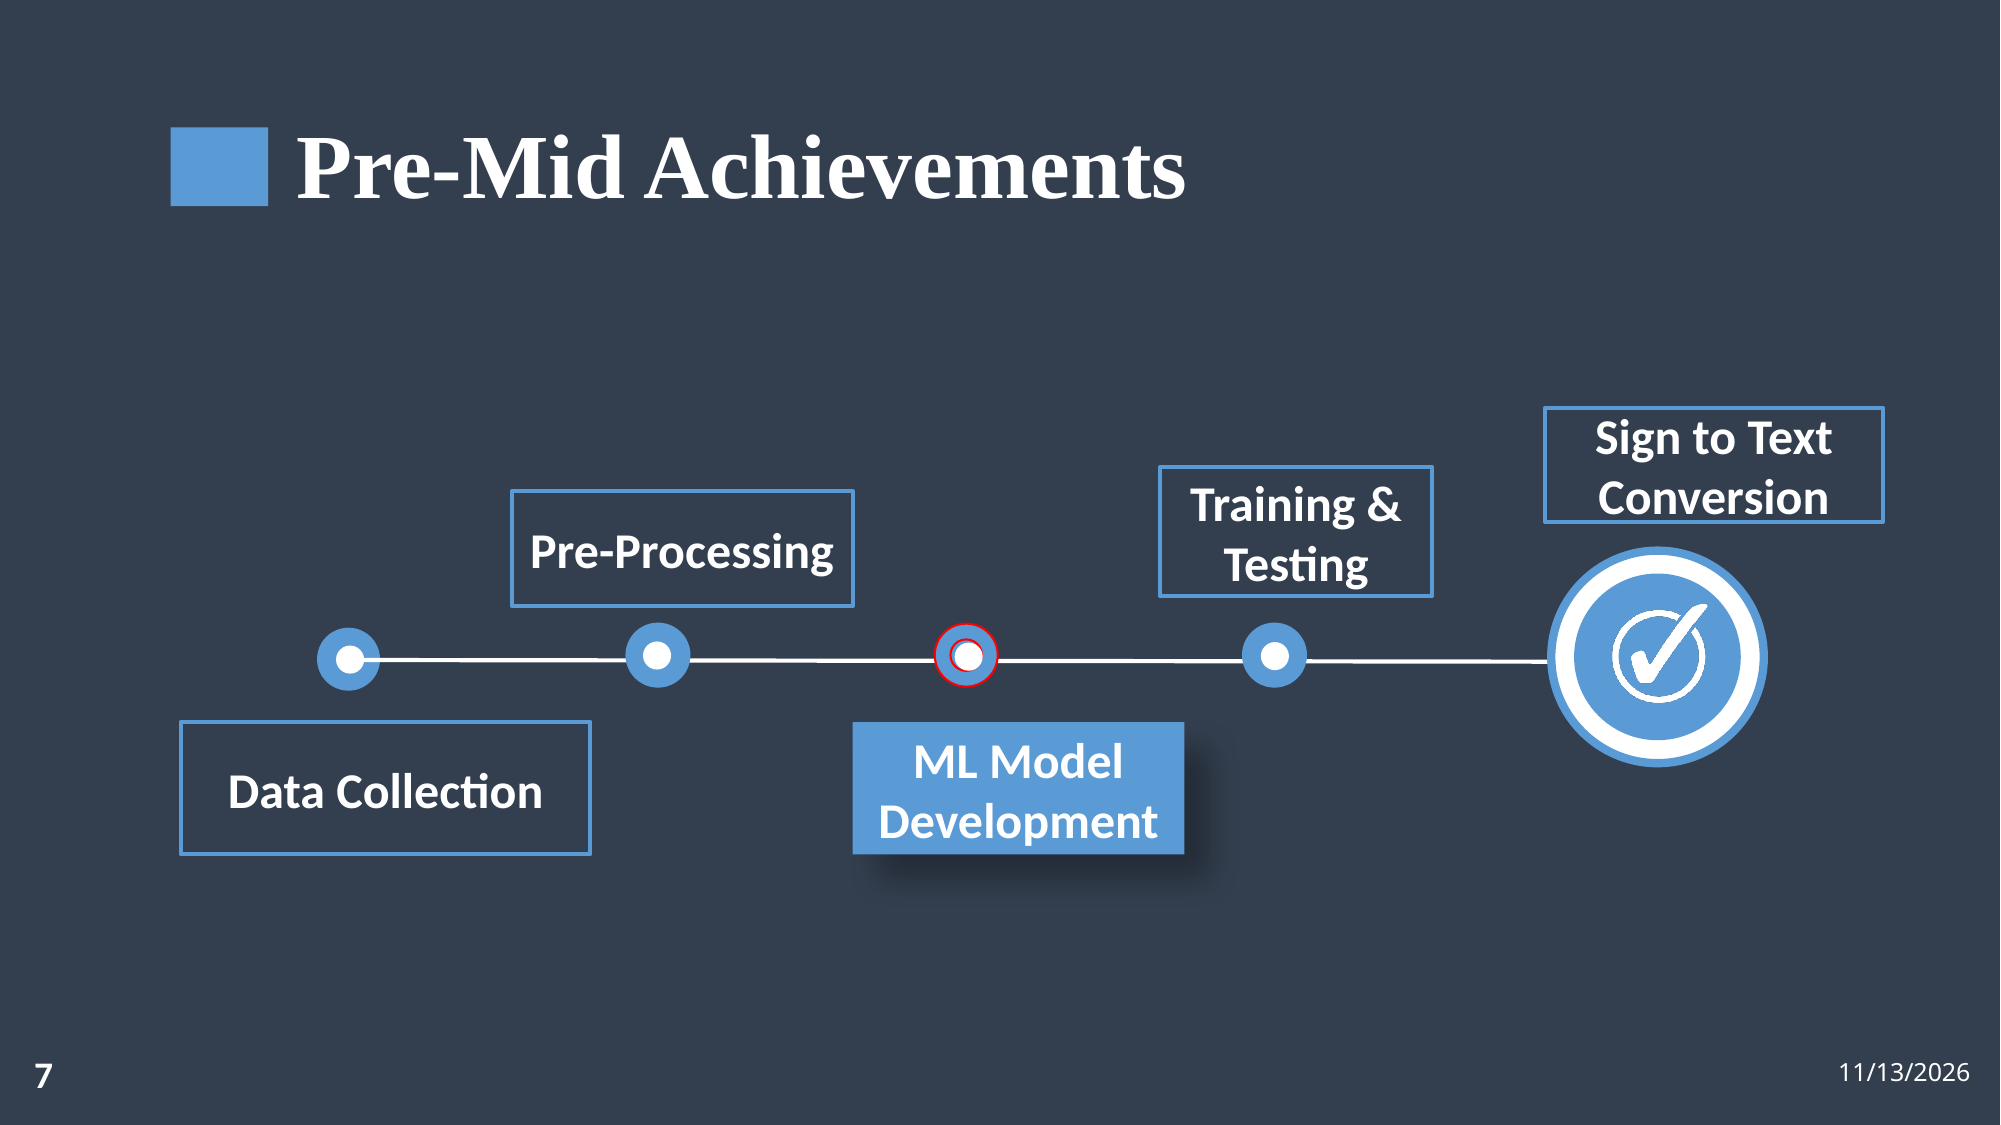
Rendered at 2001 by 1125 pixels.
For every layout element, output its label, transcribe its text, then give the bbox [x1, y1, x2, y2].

picture [1610, 604, 1709, 704]
text_box Training & Testing [1160, 466, 1433, 597]
text_box Pre-Mid Achievements [281, 111, 2000, 329]
text_box Sign to Text Conversion [1545, 407, 1883, 522]
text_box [1260, 642, 1289, 671]
text_box Pre-Processing [511, 491, 853, 607]
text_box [1242, 623, 1306, 687]
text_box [316, 627, 380, 691]
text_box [954, 642, 983, 671]
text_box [934, 623, 998, 687]
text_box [336, 645, 365, 674]
text_box 7 [19, 1044, 69, 1104]
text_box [1551, 550, 1764, 764]
text_box Data Collection [180, 722, 591, 855]
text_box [626, 623, 690, 687]
text_box 5/27/2022 [1823, 1042, 2000, 1103]
text_box [170, 126, 269, 207]
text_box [643, 641, 672, 670]
text_box ML Model Development [852, 722, 1185, 855]
